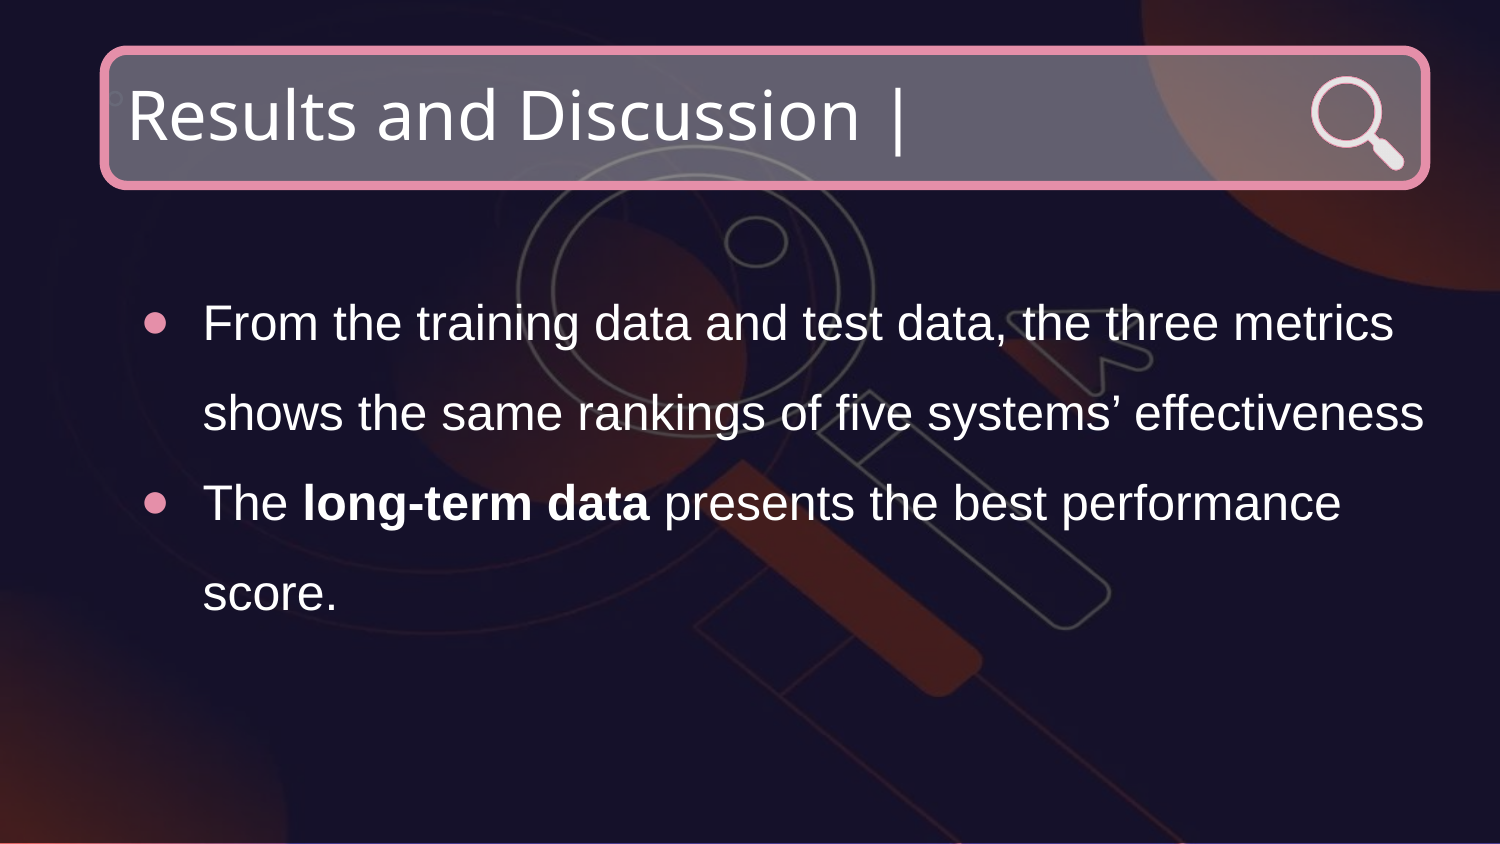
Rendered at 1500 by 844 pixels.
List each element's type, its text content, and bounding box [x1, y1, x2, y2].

text_box From the training data and test data, the three metrics shows the same rankings of five systems’ effectiveness The long-term data presents the best performance score. [112, 245, 1487, 636]
picture [0, 0, 1500, 844]
title Results and Discussion | [114, 68, 1277, 168]
